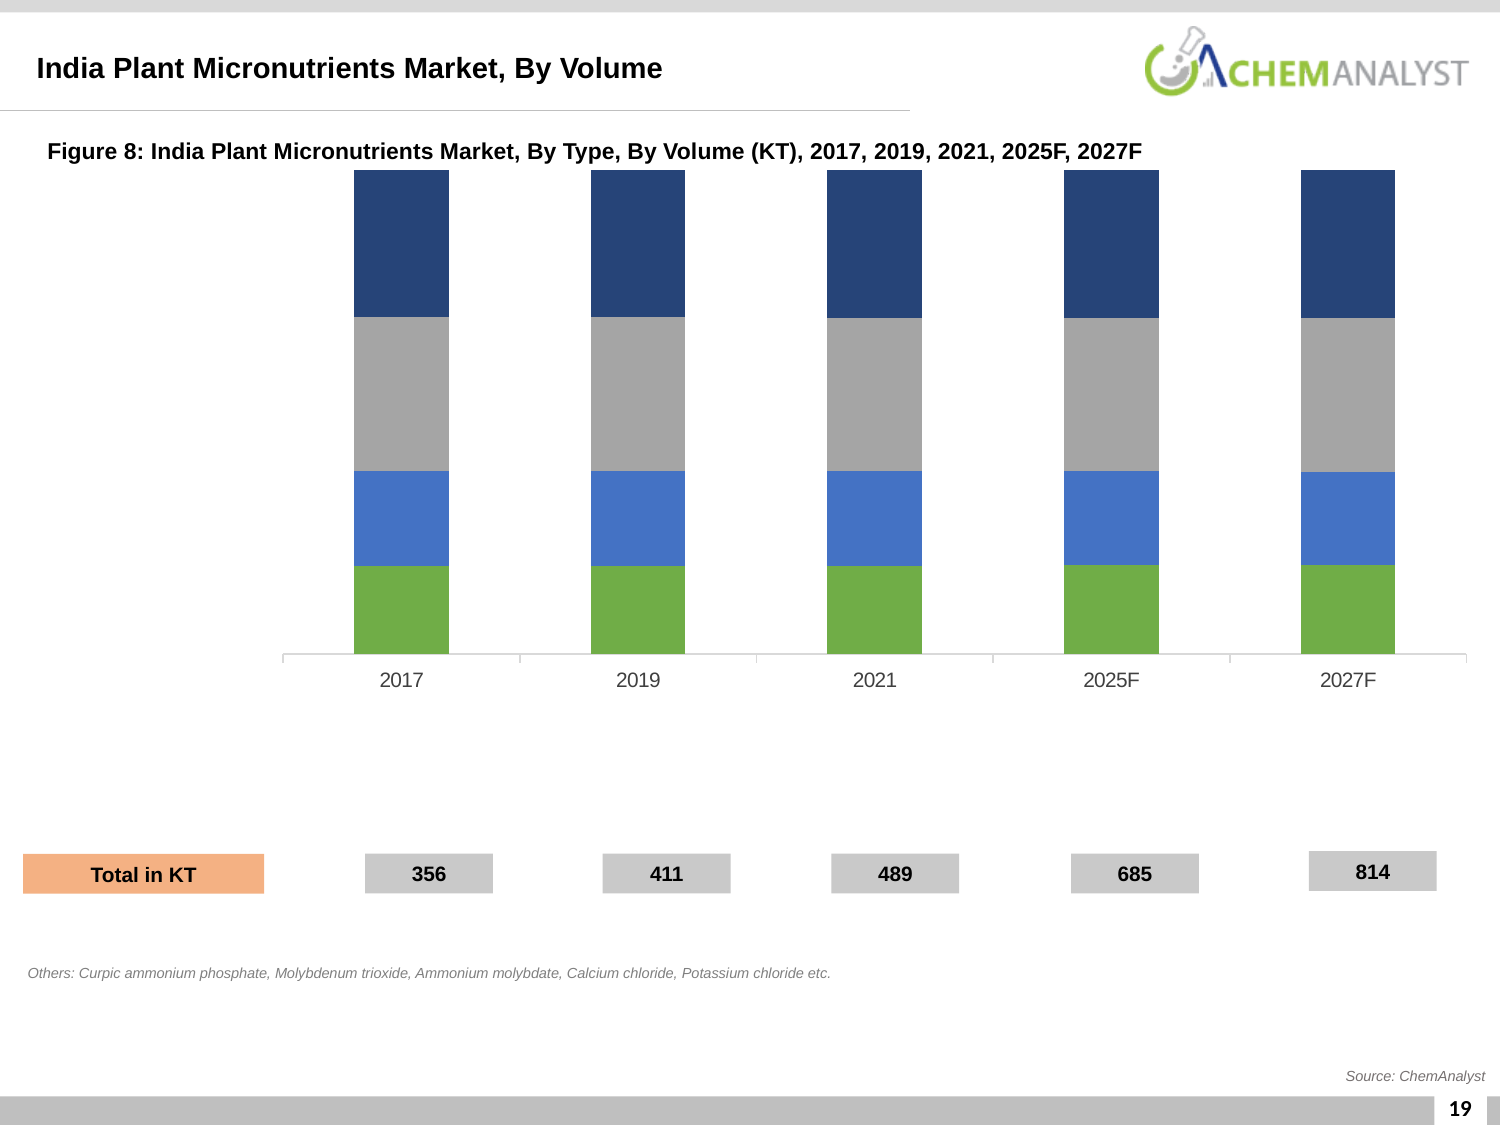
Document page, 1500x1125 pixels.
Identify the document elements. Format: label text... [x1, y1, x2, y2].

text_box Source: ChemAnalyst [1263, 1059, 1500, 1092]
chart [0, 163, 1500, 852]
text_box 489 [831, 853, 960, 894]
text_box 685 [1071, 853, 1199, 894]
text_box Figure 8: India Plant Micronutrients Market, By Type, By Volume (KT), 2017, 2019, 2021, 2025F, 2027F [32, 115, 1448, 163]
text_box Others: Curpic ammonium phosphate, Molybdenum trioxide, Ammonium molybdate, Calcium chloride, Potassium chloride etc. [12, 956, 896, 1000]
list India Plant Micronutrients Market, By Volume [21, 31, 1312, 107]
text_box 356 [365, 853, 493, 894]
text_box 814 [1308, 852, 1437, 891]
picture [1145, 26, 1479, 113]
text_box 411 [602, 853, 731, 894]
text_box Total in KT [23, 853, 265, 894]
